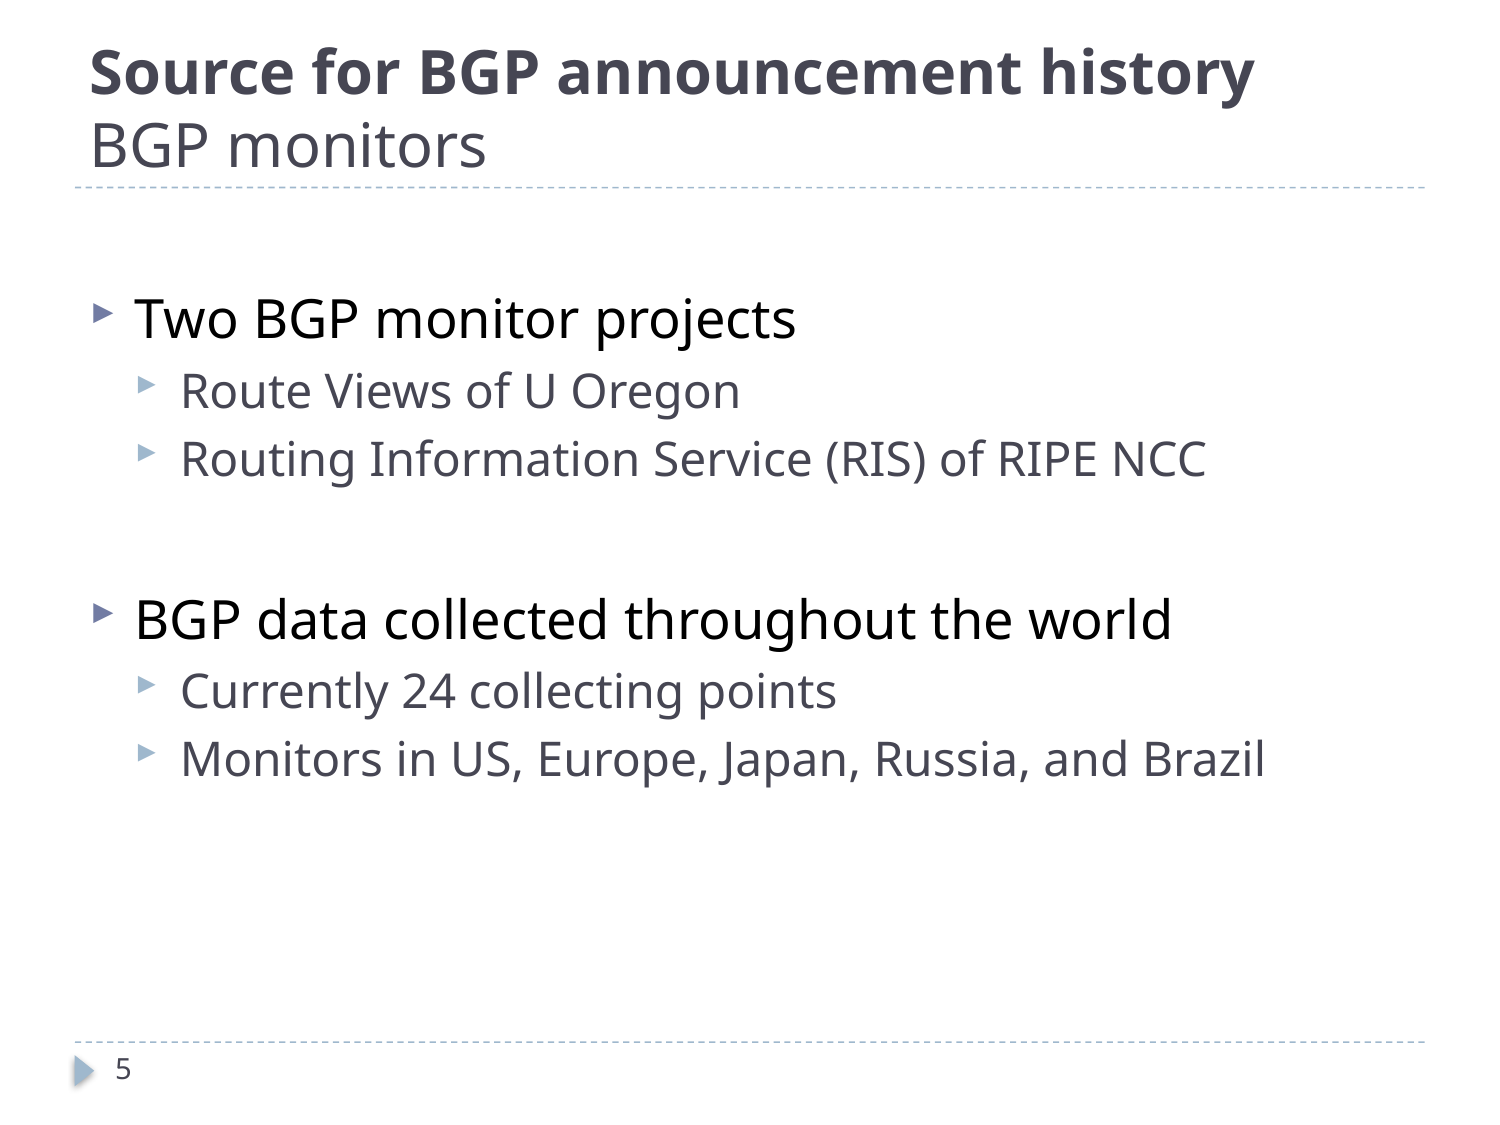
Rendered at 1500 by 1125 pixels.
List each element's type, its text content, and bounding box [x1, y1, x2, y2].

title Source for BGP announcement history BGP monitors [75, 24, 1425, 188]
slide_number 5 [100, 1042, 426, 1103]
list Two BGP monitor projects Route Views of U Oregon Routing Information Service (RIS) of RIPE NCC BGP data collected throughout the world Currently 24 collecting points Monitors in US, Europe, Japan, Russia, and Brazil [75, 200, 1425, 1010]
